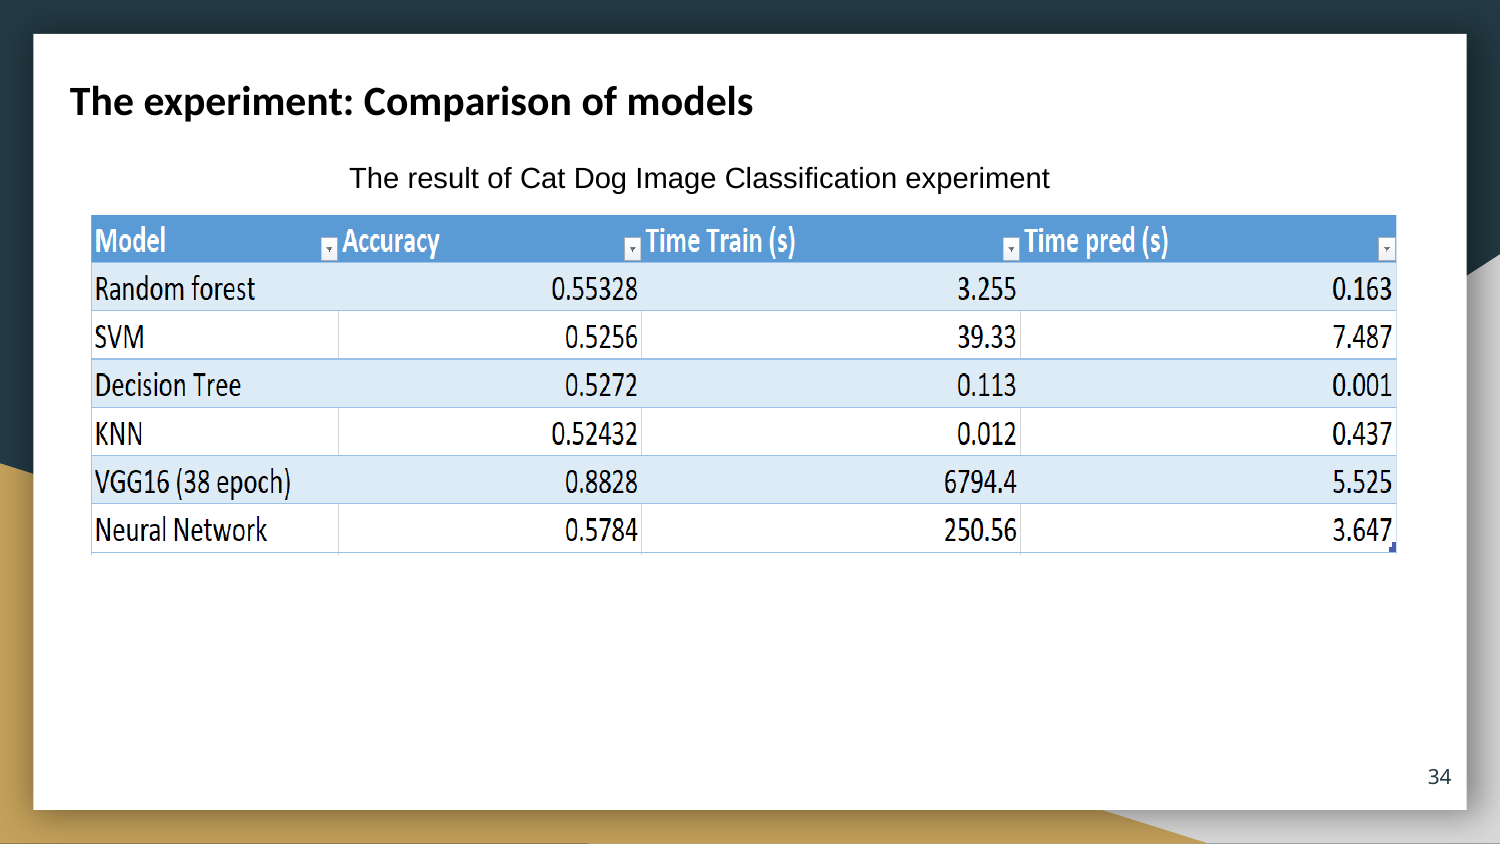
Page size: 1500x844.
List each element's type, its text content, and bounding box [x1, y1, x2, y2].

picture [91, 214, 1398, 556]
slide_number 34 [1376, 745, 1467, 810]
text_box The experiment: Comparison of models [55, 58, 810, 139]
text_box The result of Cat Dog Image Classification experiment [78, 152, 1322, 202]
